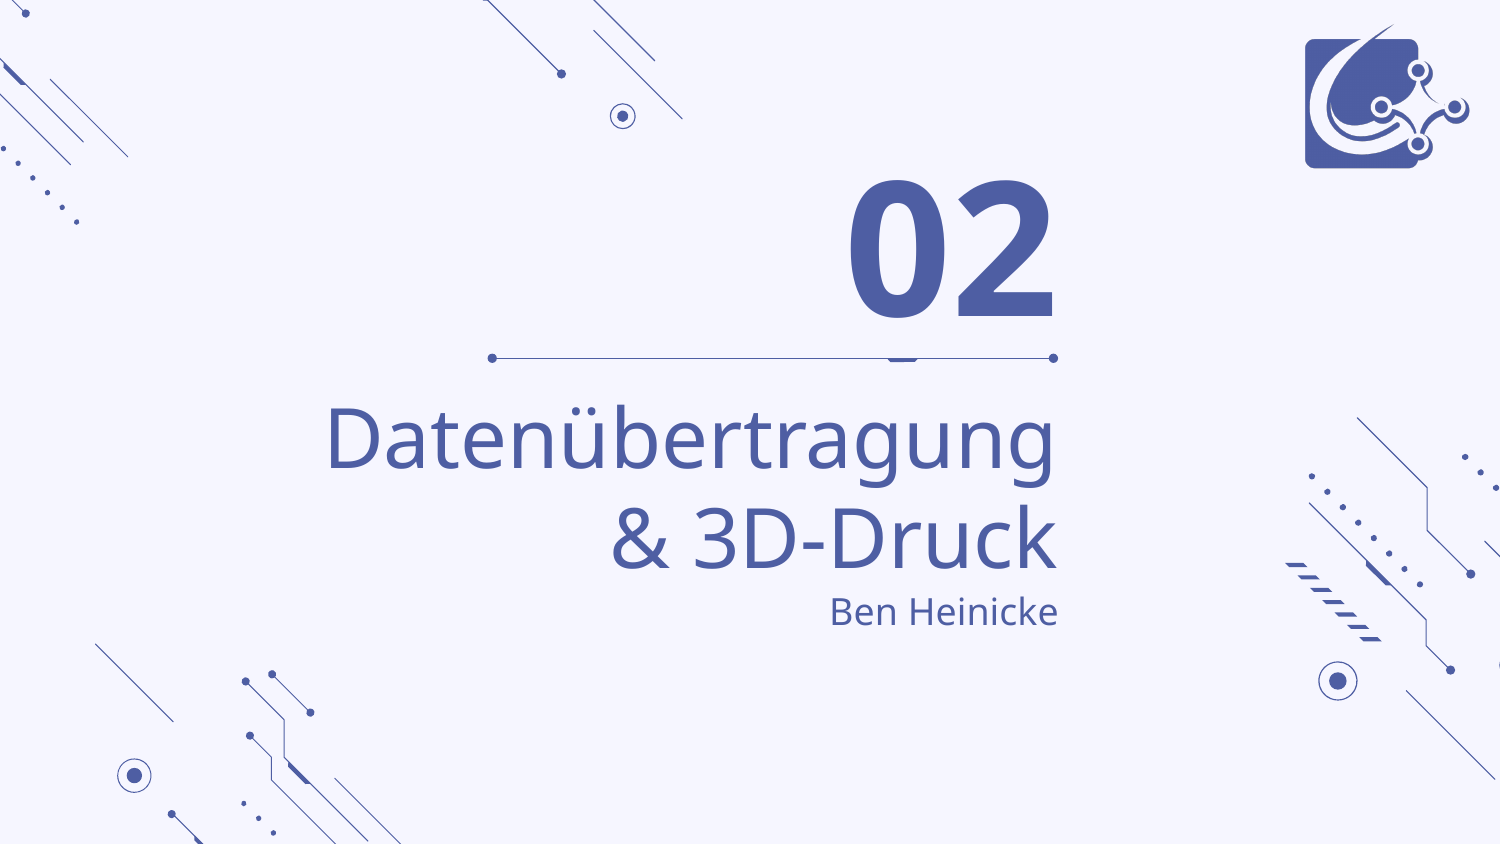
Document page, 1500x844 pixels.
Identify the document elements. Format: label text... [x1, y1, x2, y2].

title 02 [426, 129, 1074, 322]
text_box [1284, 417, 1500, 781]
title Datenübertragung & 3D-Druck [224, 385, 1074, 587]
subtitle Ben Heinicke [426, 588, 1074, 706]
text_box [487, 342, 1059, 375]
picture [1288, 6, 1489, 182]
